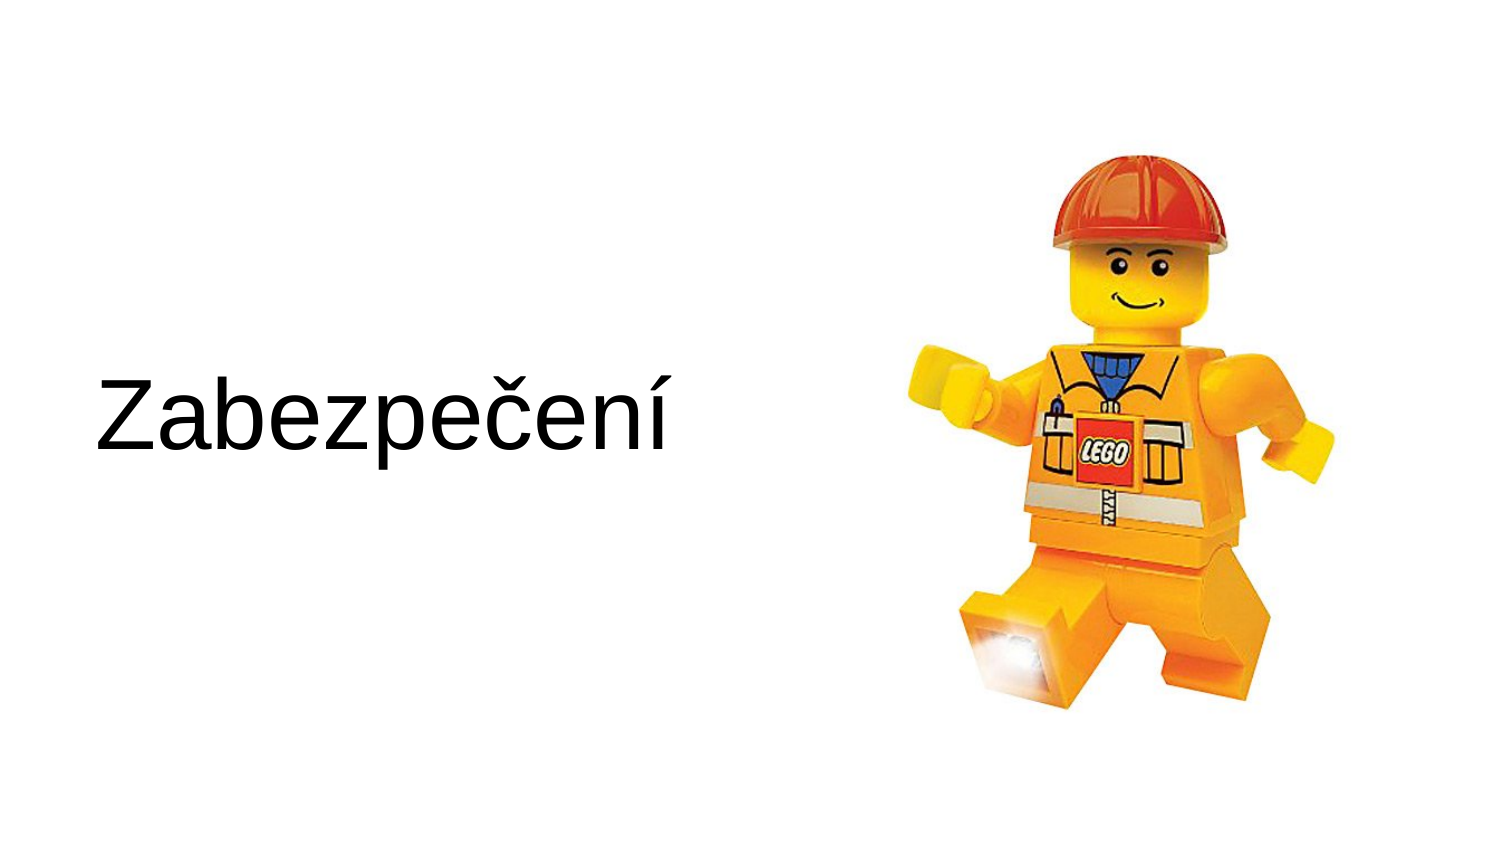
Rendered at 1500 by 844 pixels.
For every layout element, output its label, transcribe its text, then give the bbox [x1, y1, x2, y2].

title Zabezpečení [80, 73, 1125, 745]
picture [885, 122, 1359, 721]
